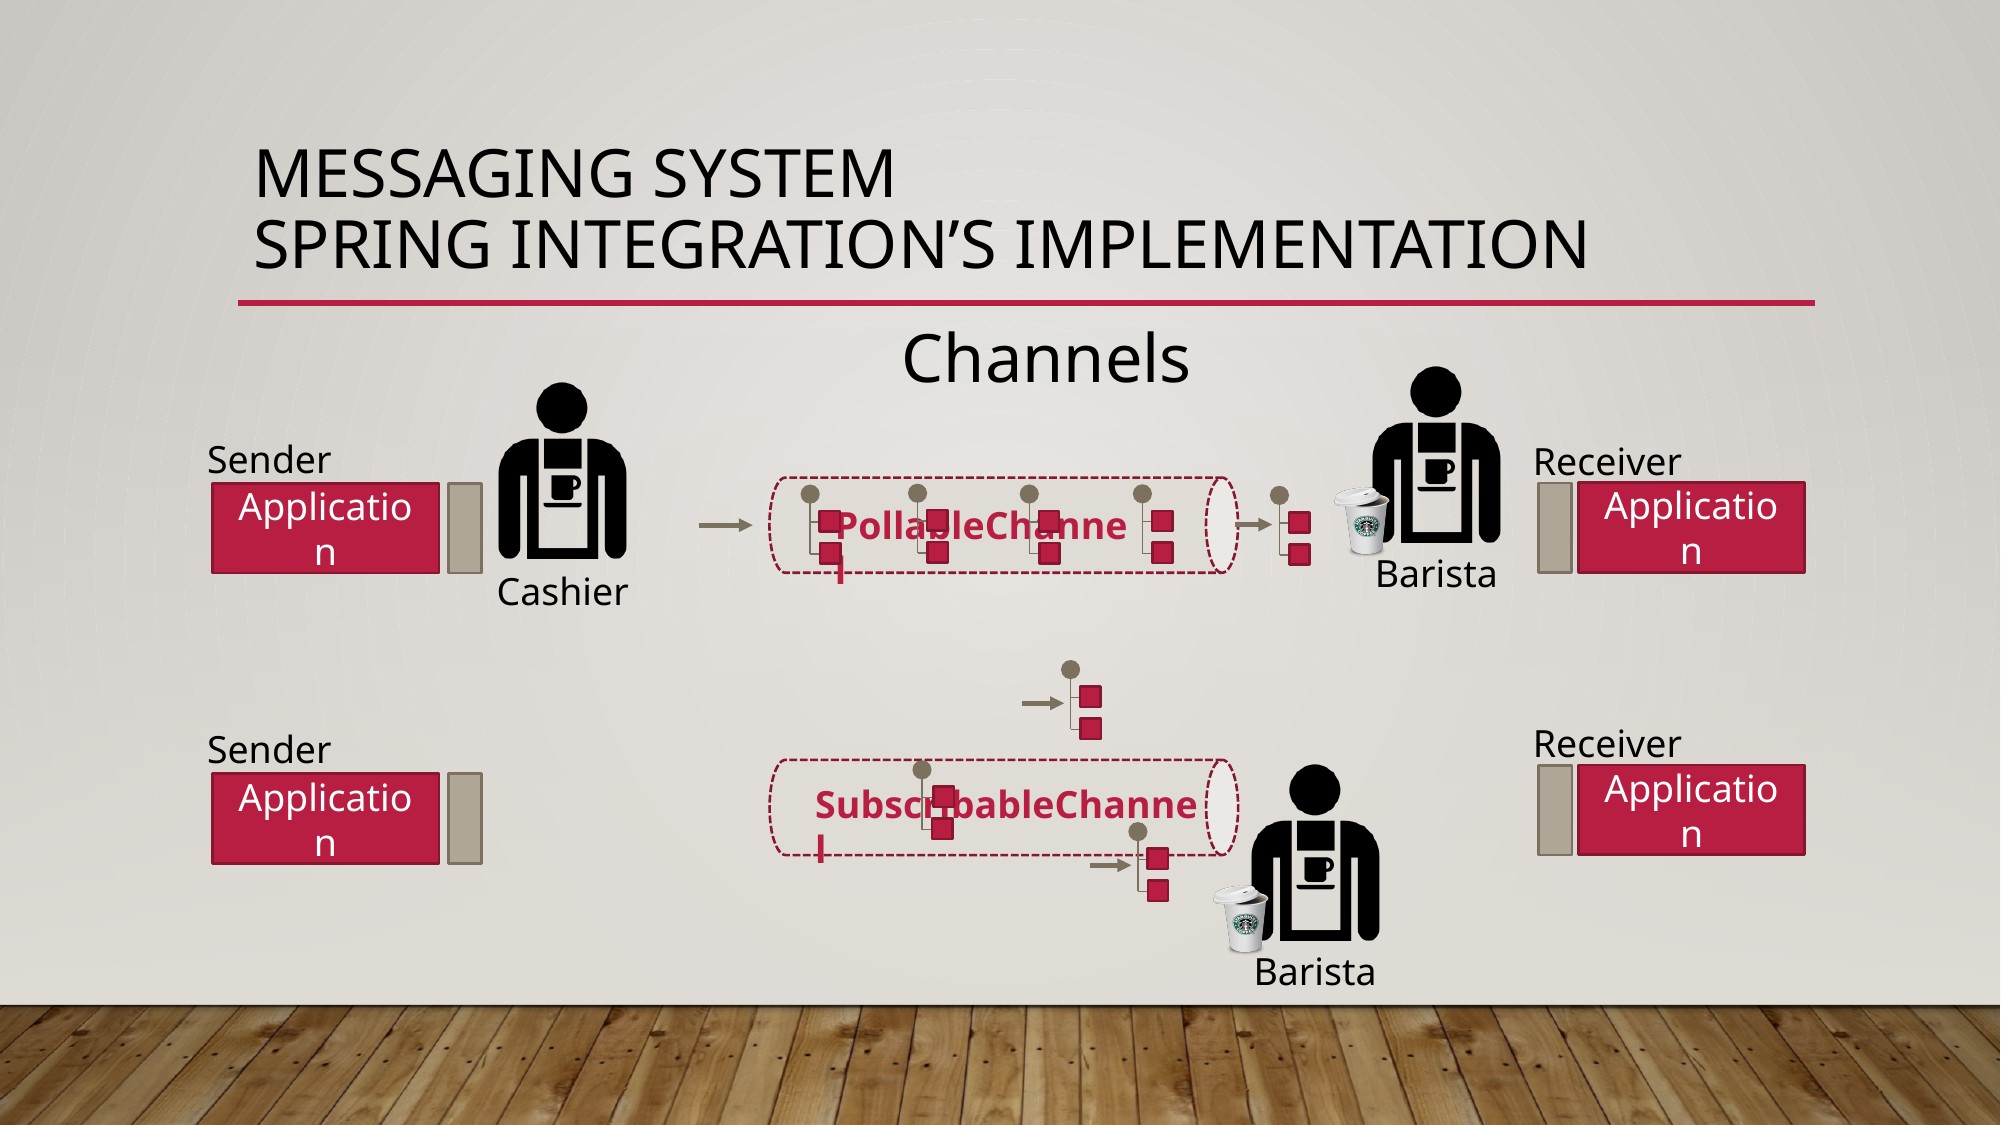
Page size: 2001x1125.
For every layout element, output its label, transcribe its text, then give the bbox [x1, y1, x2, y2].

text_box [907, 483, 949, 563]
picture [0, 1005, 2000, 1125]
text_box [1319, 366, 1525, 589]
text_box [1525, 712, 1805, 856]
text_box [912, 759, 955, 840]
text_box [200, 428, 482, 574]
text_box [200, 718, 482, 864]
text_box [474, 381, 652, 608]
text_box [769, 477, 1239, 573]
text_box [768, 758, 912, 857]
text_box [800, 484, 841, 564]
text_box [1132, 483, 1173, 564]
text_box Channels [886, 308, 1232, 403]
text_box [1019, 484, 1060, 564]
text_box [1198, 764, 1404, 987]
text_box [1234, 485, 1310, 565]
title Messaging System SPRING INTEGRATION’s IMPLEMENTATION [238, 131, 1814, 305]
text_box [1525, 430, 1805, 573]
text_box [1089, 821, 1169, 902]
text_box [955, 758, 1229, 773]
text_box SubscribableChannel [800, 773, 1198, 878]
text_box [1022, 659, 1102, 740]
